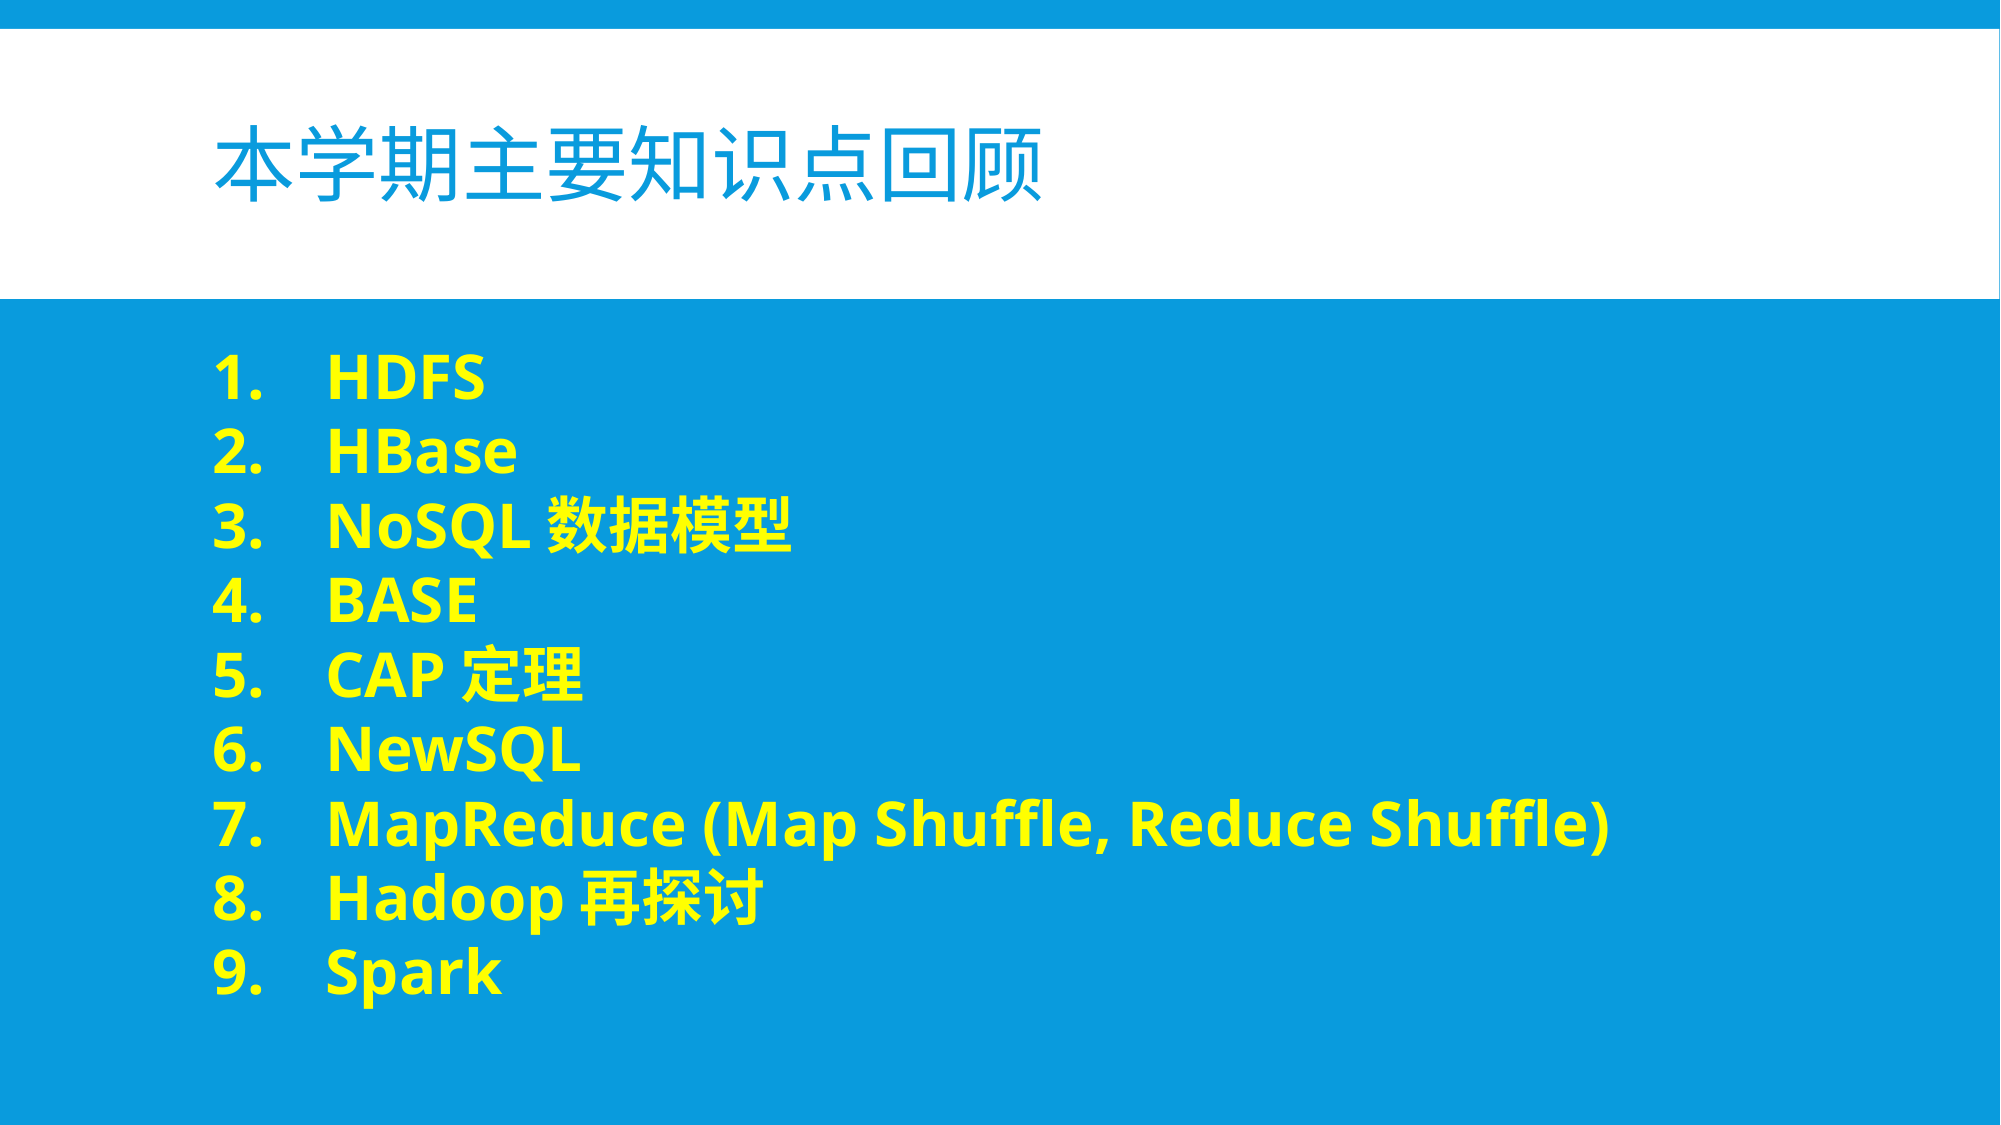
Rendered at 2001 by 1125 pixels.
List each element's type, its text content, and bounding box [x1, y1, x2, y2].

list HDFS HBase NoSQL数据模型 BASE CAP定理 NewSQL MapReduce (Map Shuffle, Reduce Shuffle) Hadoop再探讨 Spark [197, 329, 1803, 1020]
title 本学期主要知识点回顾 [197, 46, 1803, 295]
